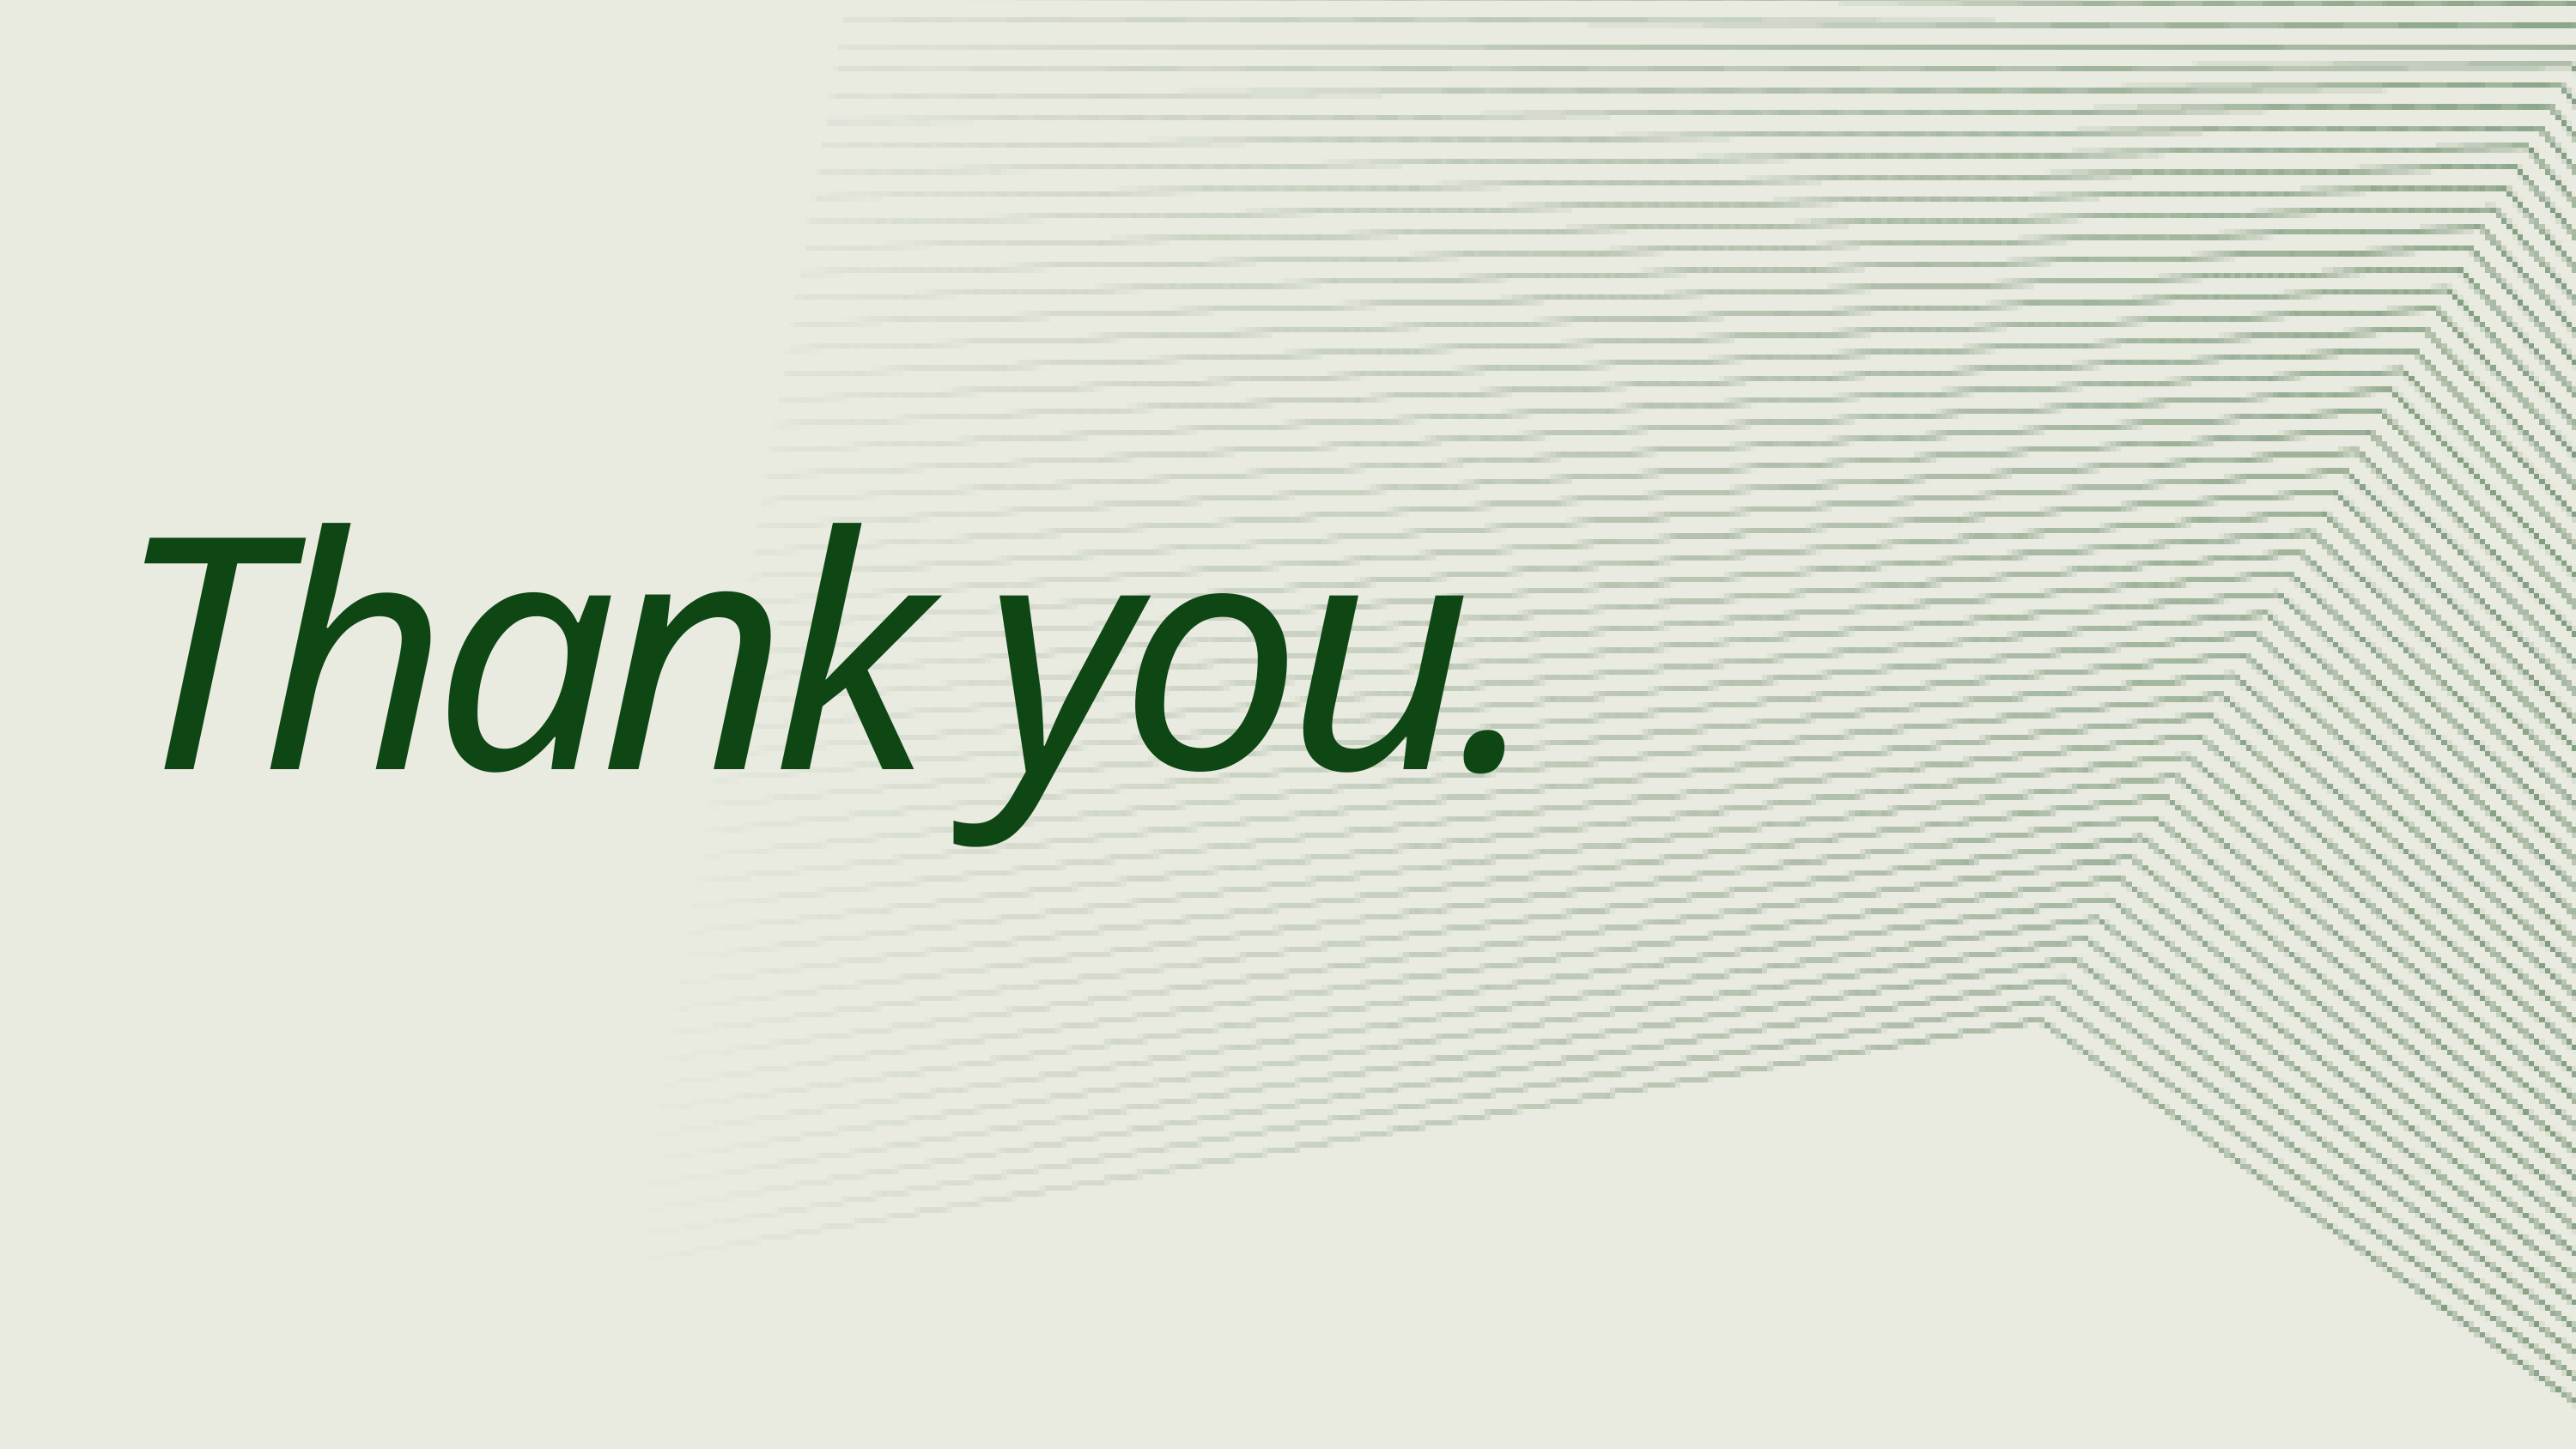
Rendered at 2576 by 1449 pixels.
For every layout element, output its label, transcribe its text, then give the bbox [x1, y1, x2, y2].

text_box Thank you. [115, 380, 2432, 834]
text_box [632, 0, 2576, 1449]
